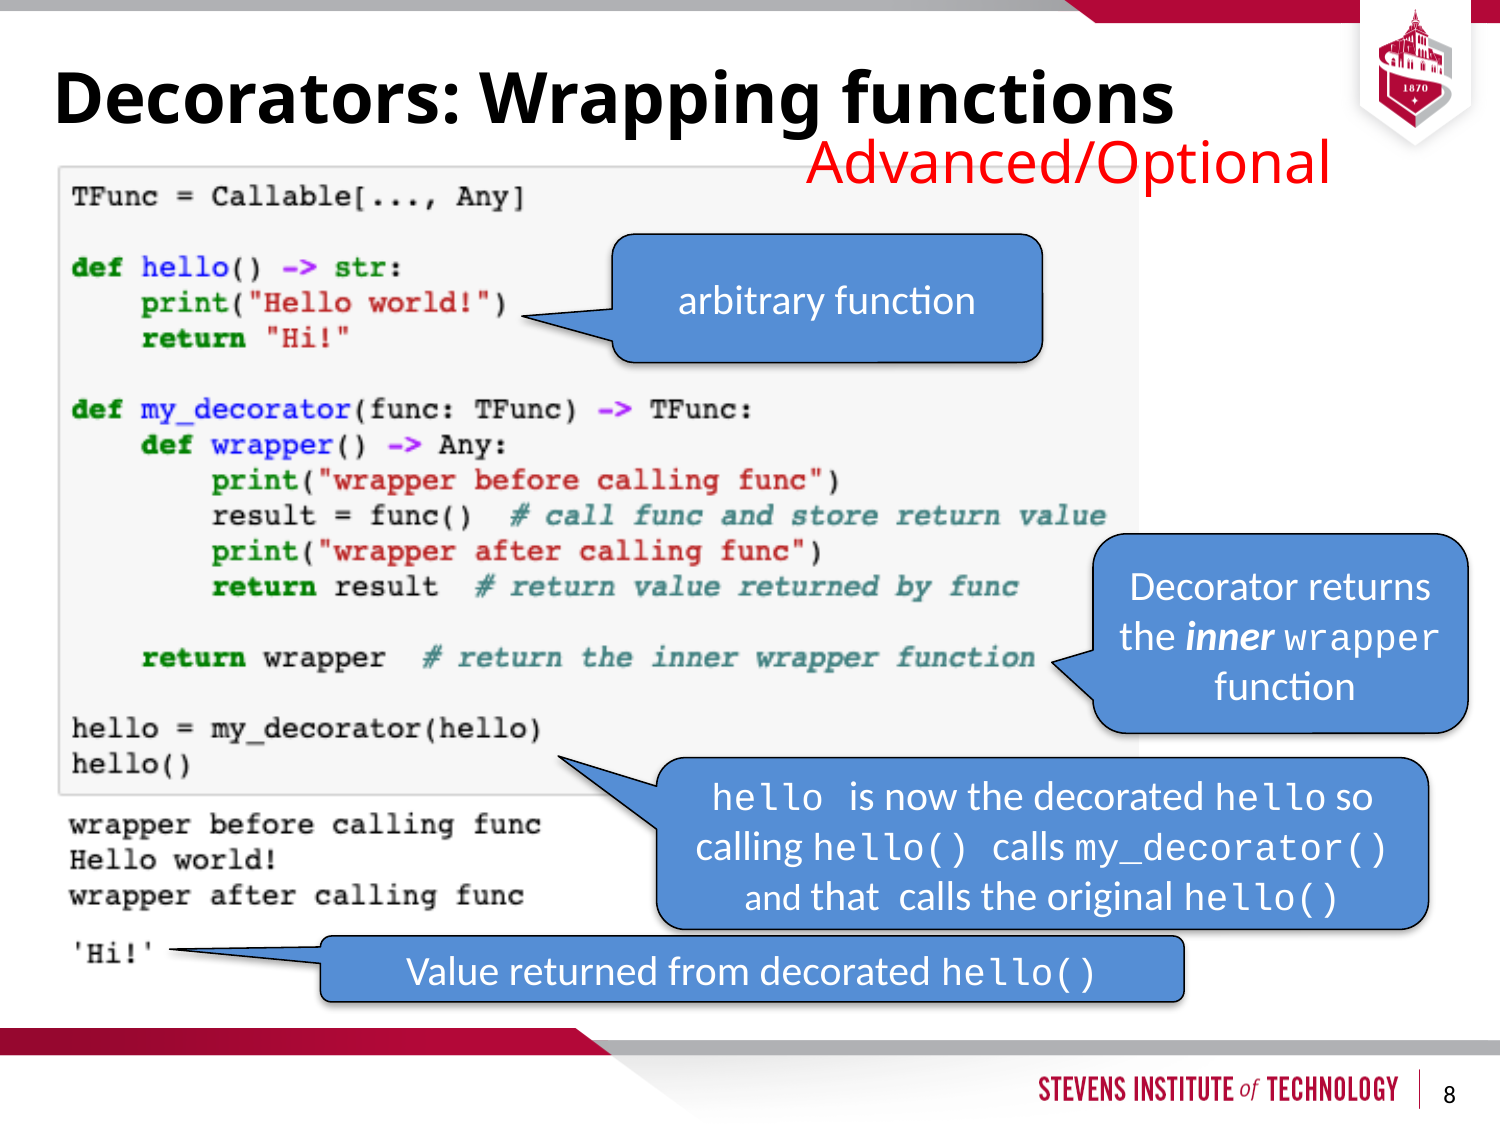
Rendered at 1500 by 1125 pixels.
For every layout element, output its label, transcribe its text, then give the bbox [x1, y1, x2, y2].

slide_number 8 [1428, 1071, 1490, 1108]
picture [0, 0, 1500, 978]
text_box Value returned from decorated hello() [319, 935, 1185, 1003]
text_box Advanced/Optional [687, 118, 1451, 203]
text_box Decorator returns the inner wrapper function [1144, 533, 1469, 735]
picture [0, 1028, 1500, 1125]
title Decorators: Wrapping functions [37, 45, 1338, 150]
text_box hello is now the decorated hello so calling hello() calls my_decorator() and that calls the original hello() [1144, 756, 1430, 931]
